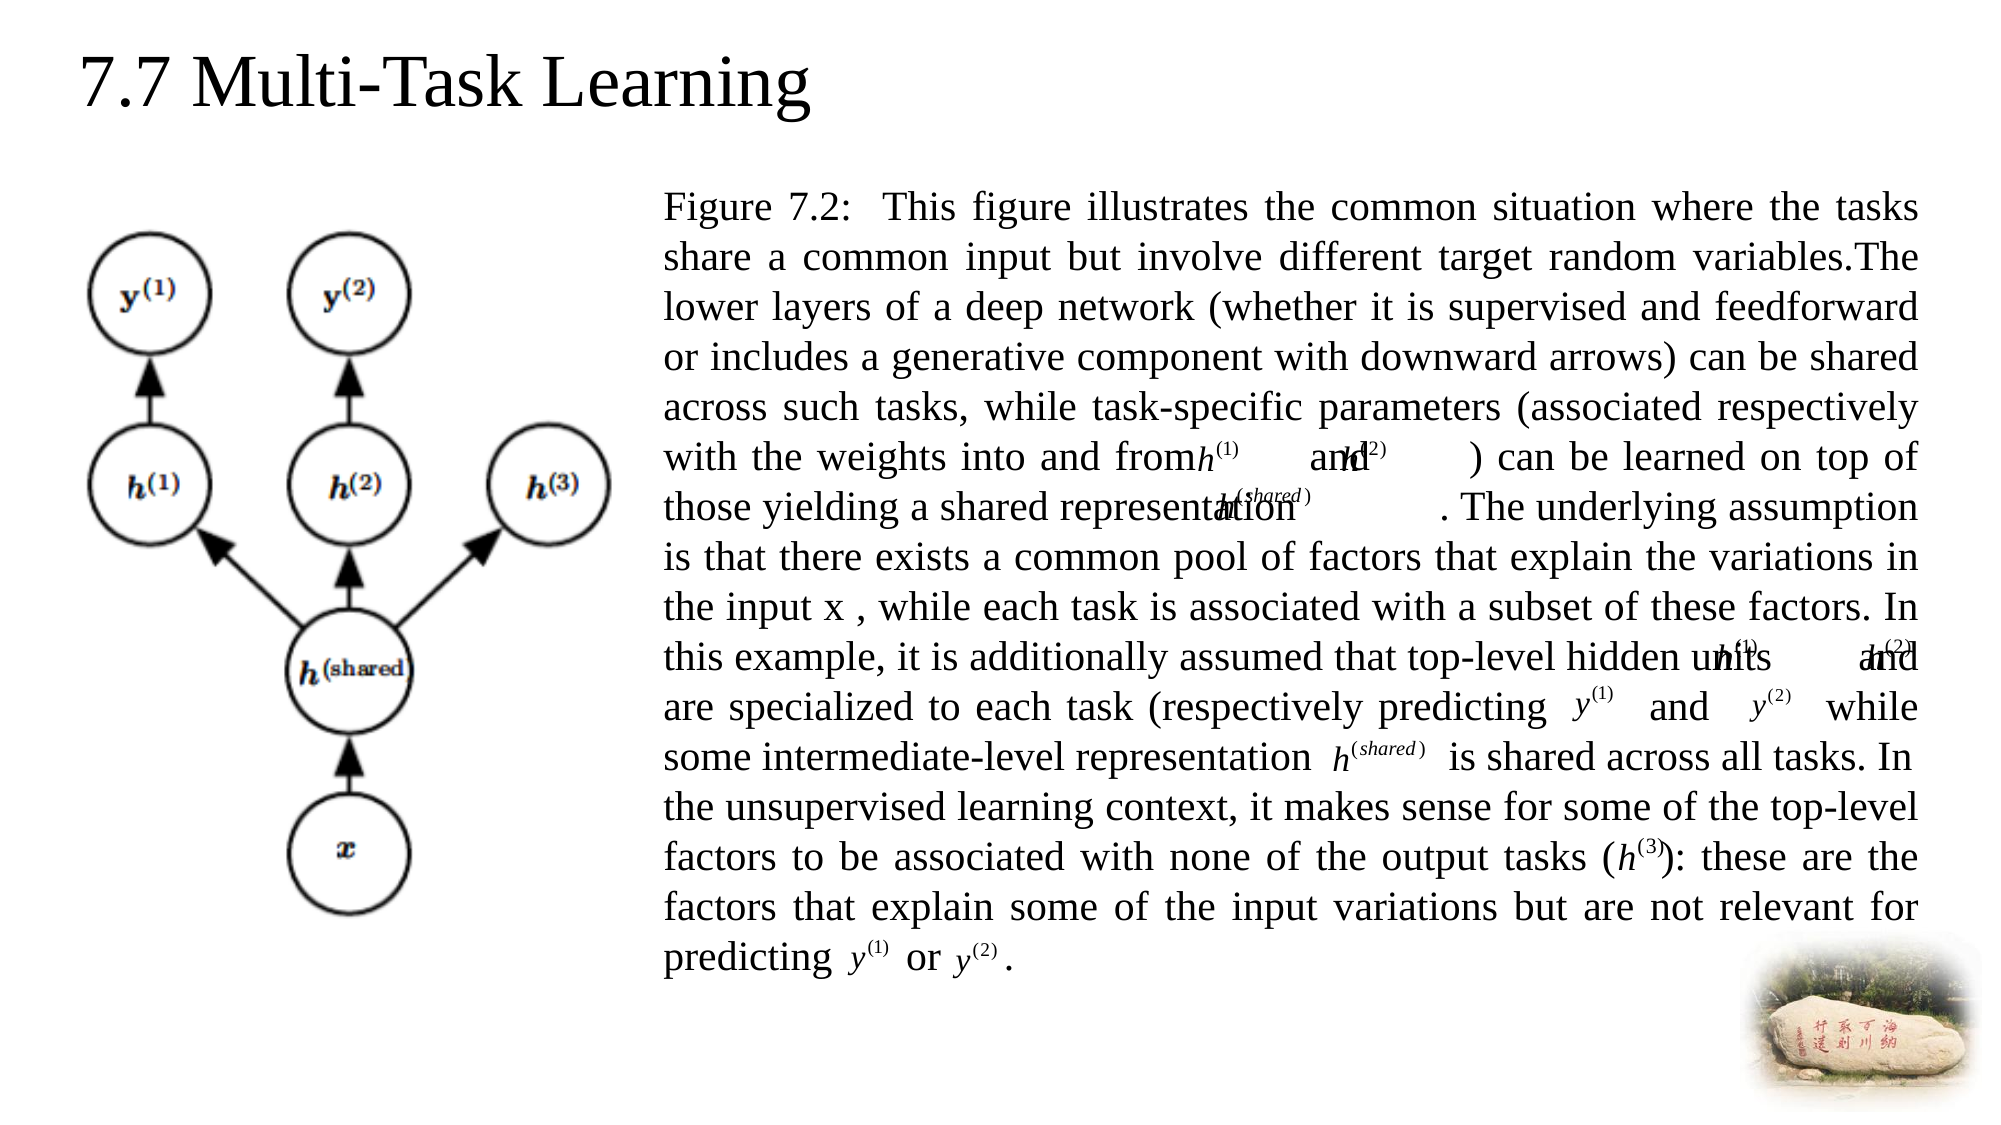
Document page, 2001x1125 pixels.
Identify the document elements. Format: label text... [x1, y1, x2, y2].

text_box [1744, 680, 1797, 729]
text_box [947, 935, 1004, 986]
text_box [1212, 479, 1319, 528]
picture [44, 195, 636, 930]
text_box Figure 7.2: This figure illustrates the common situation where the tasks share a common input but involve different target random variables.The lower layers of a deep network (whether it is supervised and feedforward or includes a generative component with downward arrows) can be shared across such tasks, while task-specific parameters (associated respectively with the weights into and from and ) can be learned on top of those yielding a shared representation . The underlying assumption is that there exists a common pool of factors that explain the variations in the input x , while each task is associated with a subset of these factors. In this example, it is additionally assumed that top-level hidden units and are specialized to each task (respectively predicting and while some intermediate-level representation is shared across all tasks. In the unsupervised learning context, it makes sense for some of the top-level factors to be associated with none of the output tasks ( ): these are the factors that explain some of the input variations but are not relevant for predicting or . [648, 171, 1935, 1037]
text_box 7.7 Multi-Task Learning [63, 21, 1789, 142]
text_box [1191, 432, 1245, 480]
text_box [1860, 630, 1917, 679]
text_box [1611, 829, 1672, 880]
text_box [1710, 630, 1764, 679]
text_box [1326, 732, 1434, 781]
picture [1740, 927, 1985, 1112]
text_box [1335, 432, 1393, 480]
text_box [1566, 678, 1620, 729]
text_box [842, 932, 896, 983]
